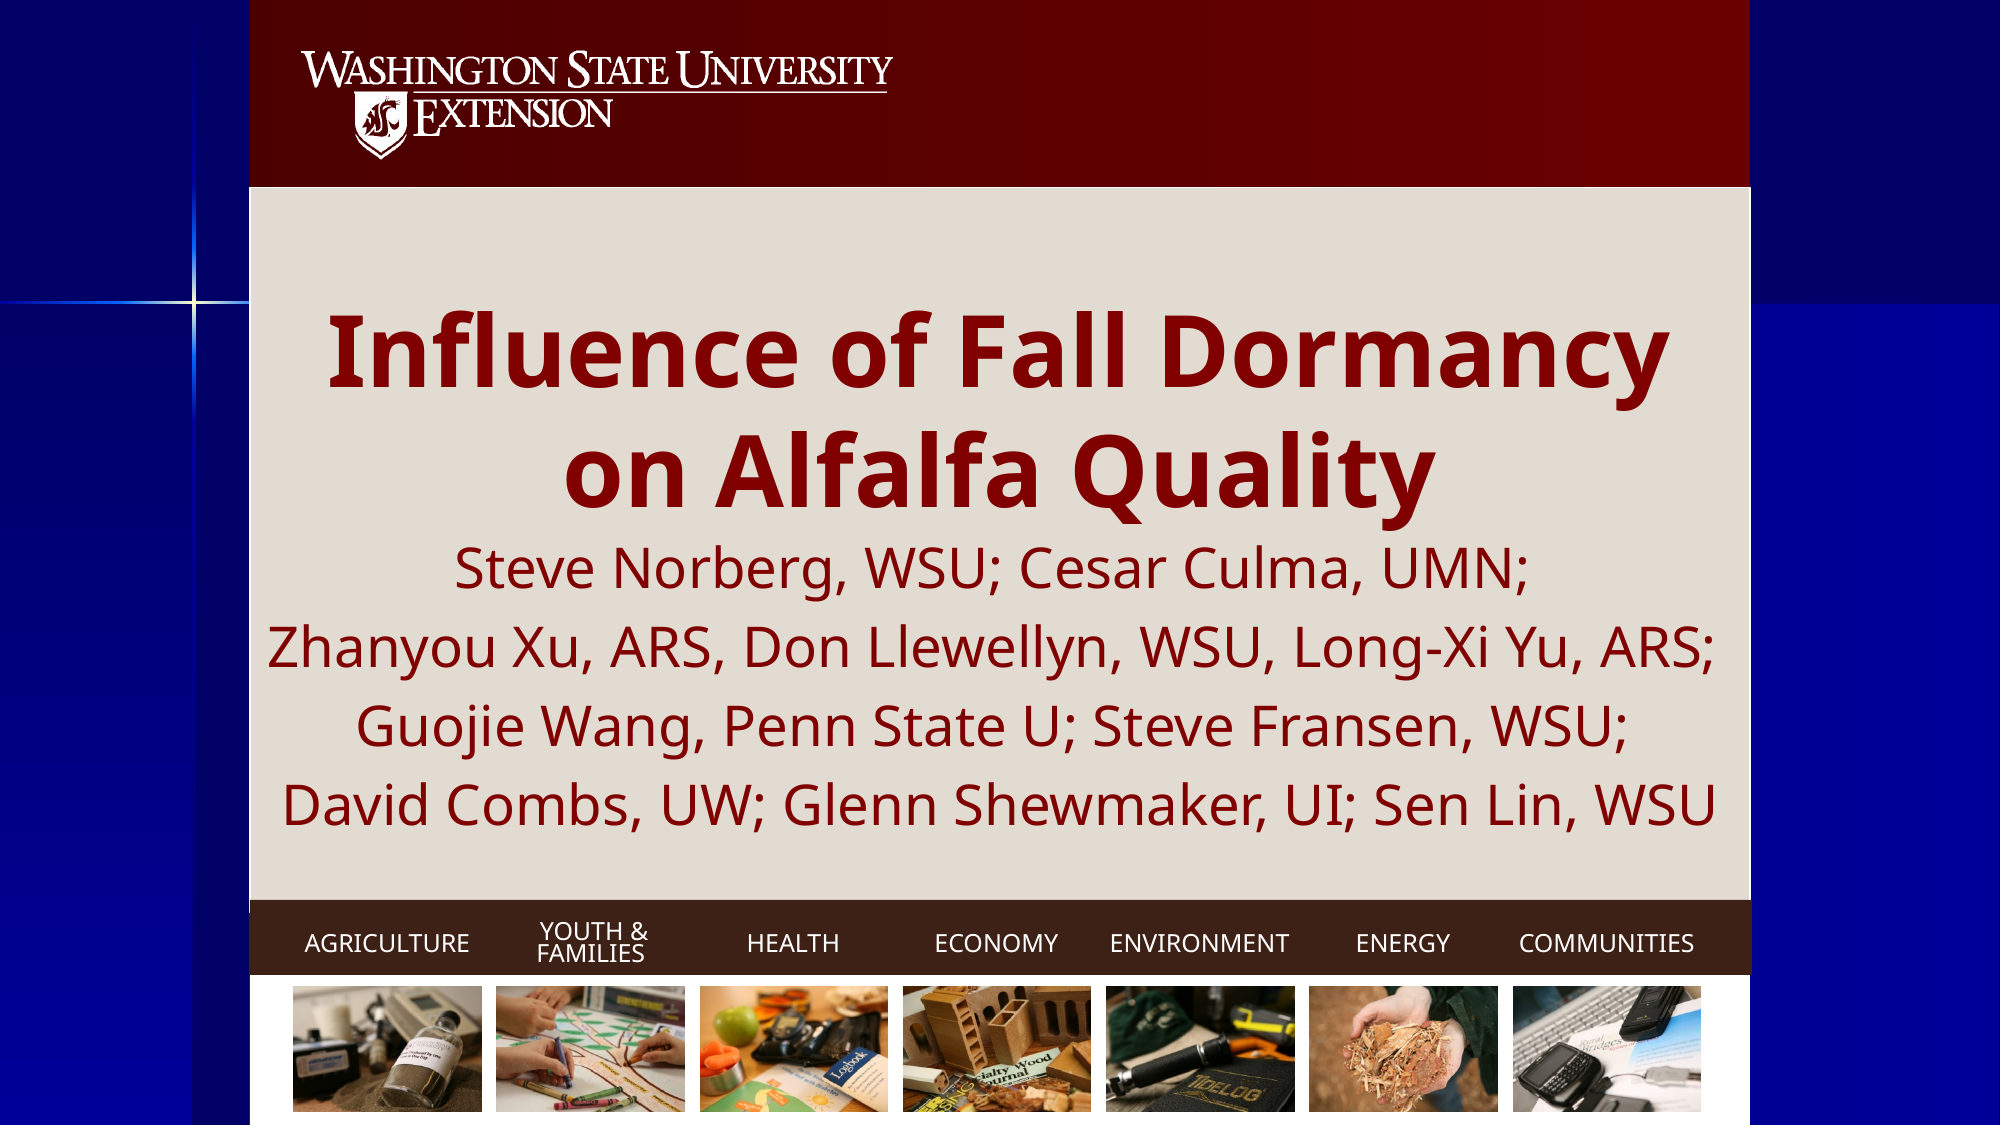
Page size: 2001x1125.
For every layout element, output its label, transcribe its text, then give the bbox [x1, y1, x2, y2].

text_box [249, 813, 1750, 899]
title Influence of Fall Dormancy on Alfalfa Quality [249, 299, 1751, 524]
text_box [249, 0, 1750, 187]
text_box [249, 187, 1750, 299]
subtitle Steve Norberg, WSU; Cesar Culma, UMN; Zhanyou Xu, ARS, Don Llewellyn, WSU, Long-Xi Yu, ARS; Guojie Wang, Penn State U; Steve Fransen, WSU; David Combs, UW; Glenn Shewmaker, UI; Sen Lin, WSU [249, 524, 1751, 813]
picture [299, 49, 893, 160]
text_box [249, 899, 1753, 1125]
